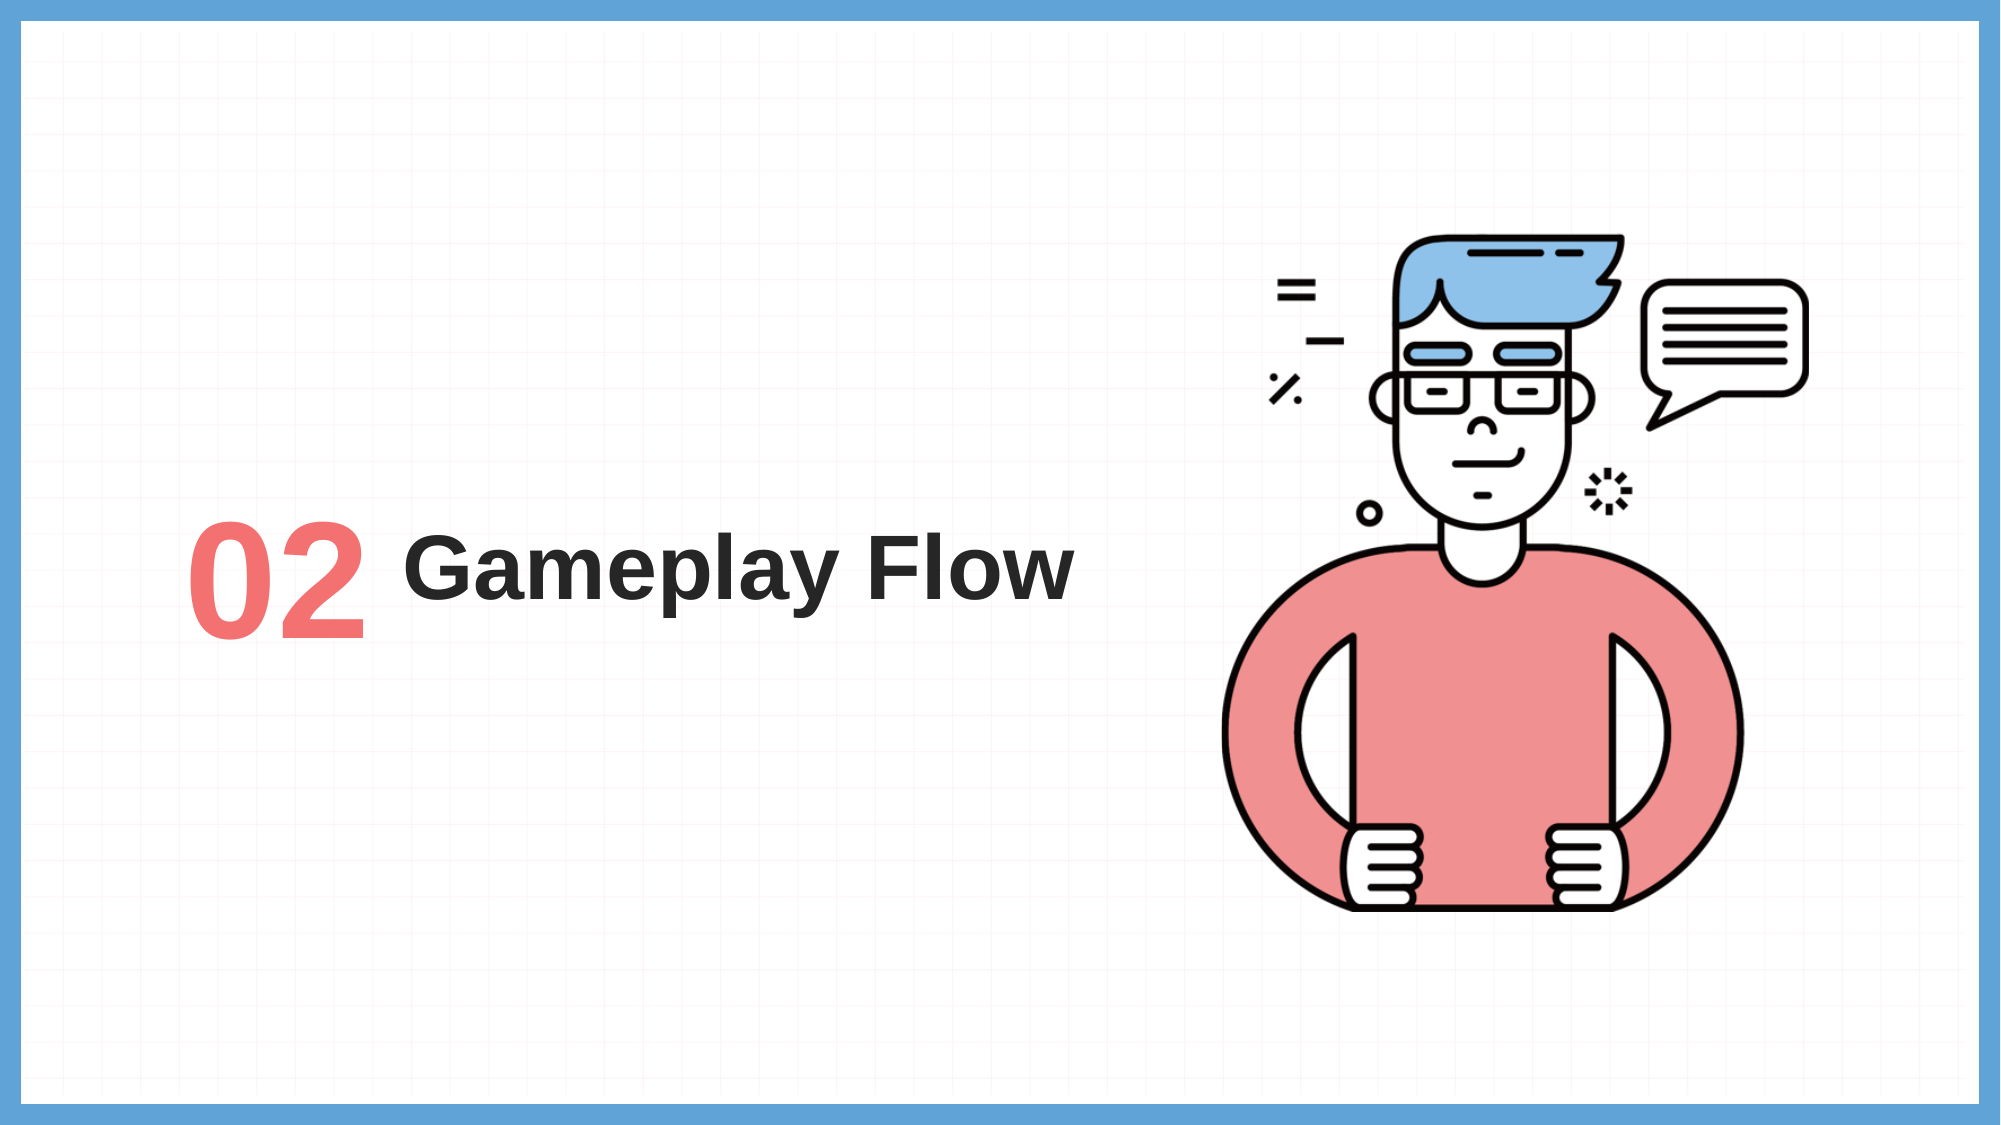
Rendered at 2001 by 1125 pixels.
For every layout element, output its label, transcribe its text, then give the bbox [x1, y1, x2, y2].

list 02 [57, 246, 371, 839]
title Gameplay Flow [402, 266, 1301, 859]
picture [1221, 208, 1809, 912]
